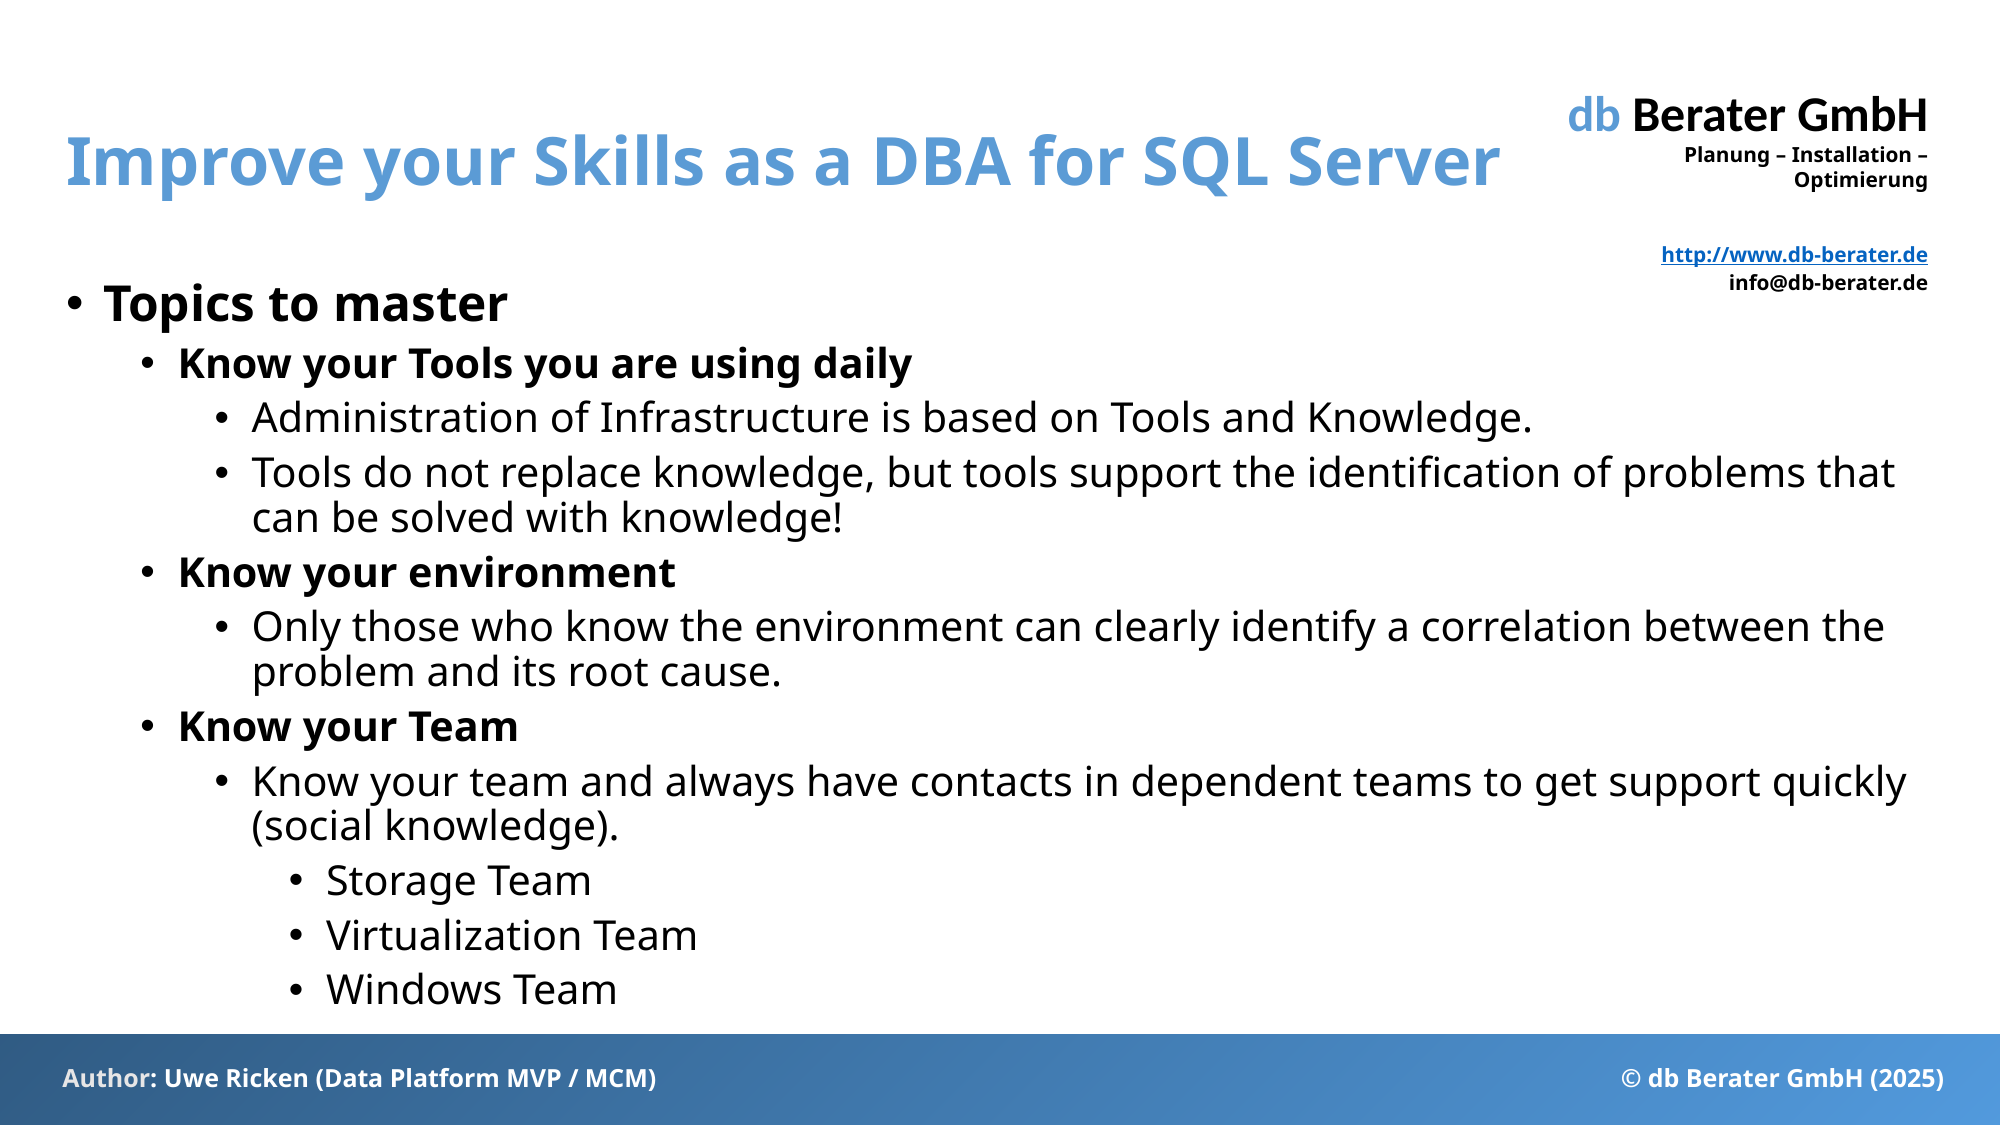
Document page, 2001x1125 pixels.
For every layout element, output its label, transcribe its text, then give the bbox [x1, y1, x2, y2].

list Topics to master Know your Tools you are using daily Administration of Infrastructure is based on Tools and Knowledge. Tools do not replace knowledge, but tools support the identification of problems that can be solved with knowledge! Know your environment Only those who know the environment can clearly identify a correlation between the problem and its root cause. Know your Team Know your team and always have contacts in dependent teams to get support quickly (social knowledge). Storage Team Virtualization Team Windows Team [54, 273, 1945, 1024]
title Improve your Skills as a DBA for SQL Server [54, 72, 1538, 256]
